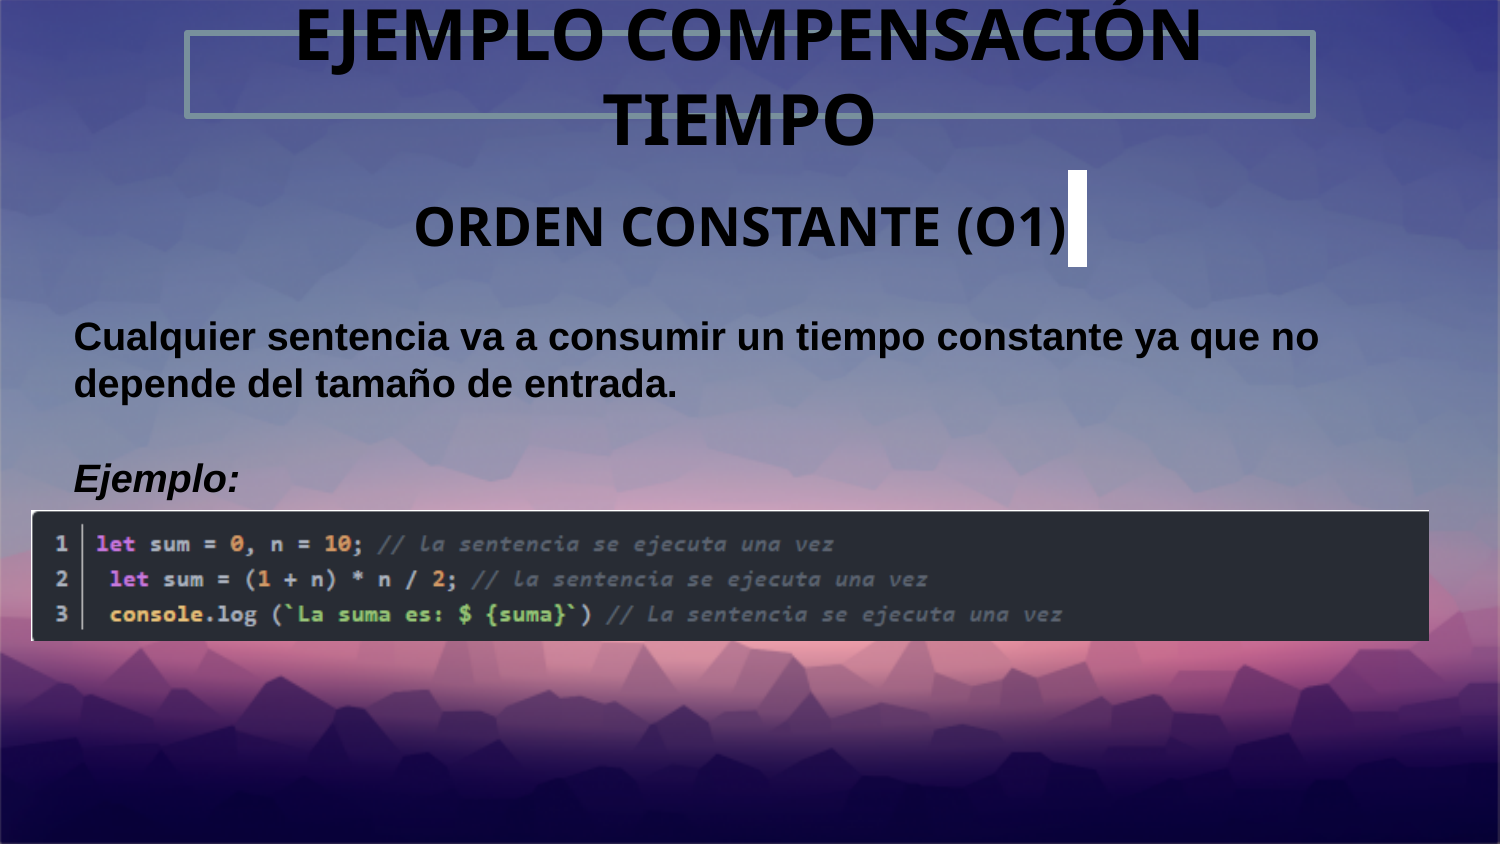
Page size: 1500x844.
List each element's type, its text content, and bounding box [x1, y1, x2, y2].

text_box ORDEN CONSTANTE (O1) [377, 176, 1122, 260]
text_box EJEMPLO COMPENSACIÓN TIEMPO [187, 32, 1313, 117]
picture [0, 0, 1500, 844]
text_box Cualquier sentencia va a consumir un tiempo constante ya que no depende del tamaño de entrada. Ejemplo: [58, 295, 1442, 516]
